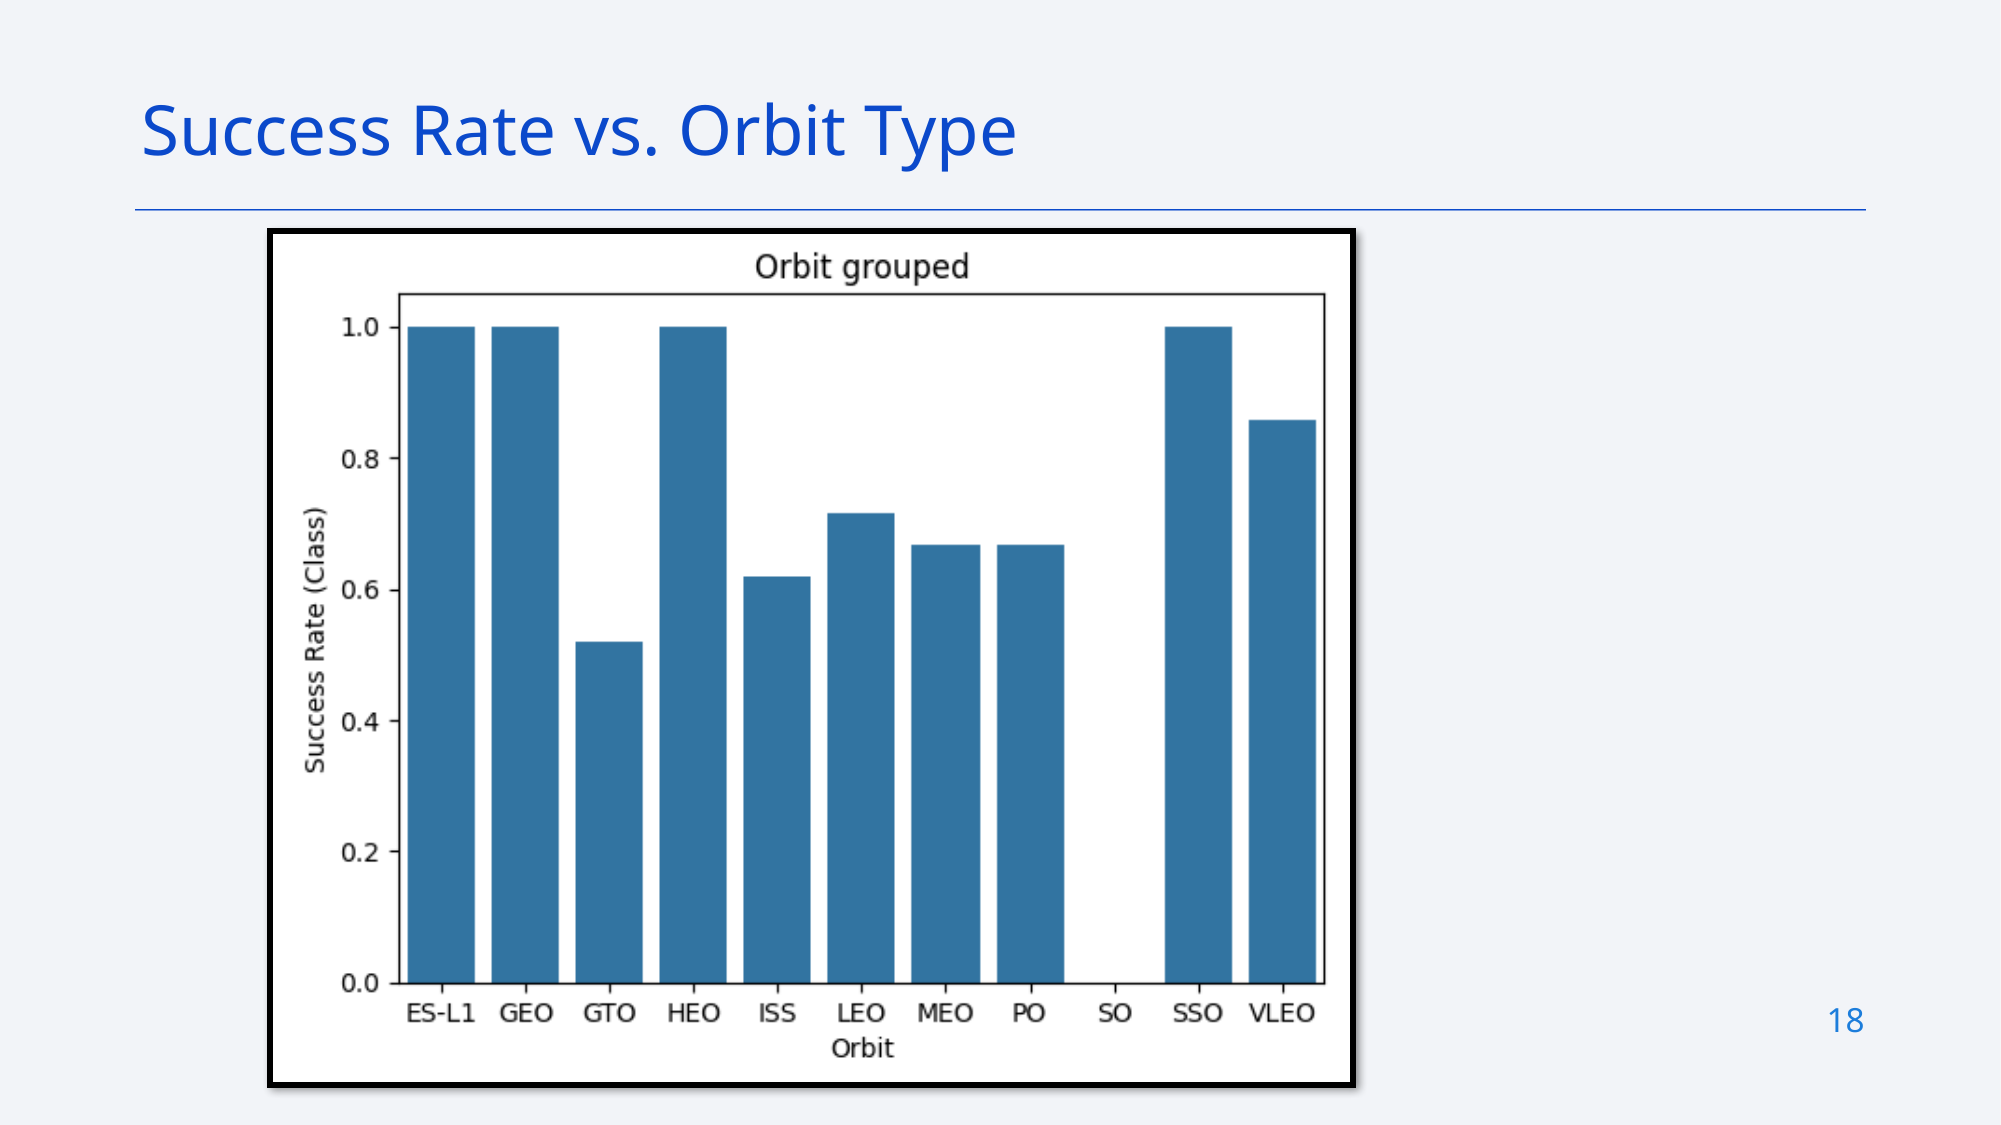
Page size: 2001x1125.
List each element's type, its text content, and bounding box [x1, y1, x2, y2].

slide_number 18 [1429, 988, 1880, 1055]
text_box Success Rate vs. Orbit Type [126, 88, 1852, 179]
picture [0, 0, 2001, 1125]
